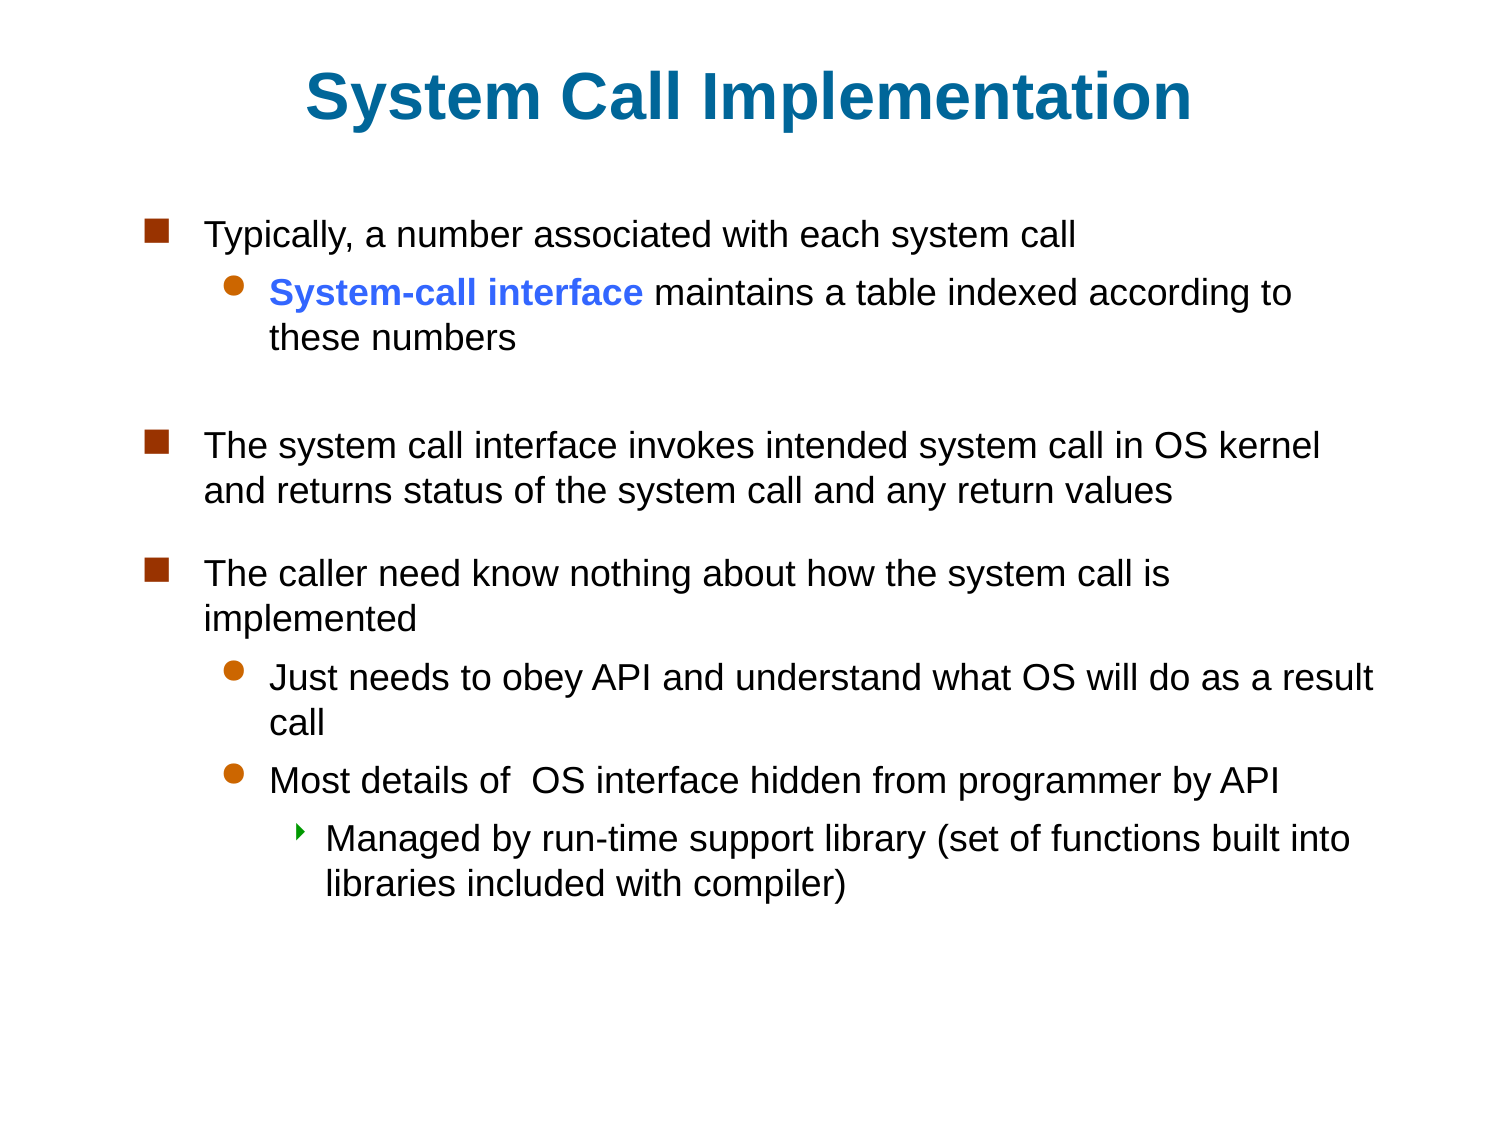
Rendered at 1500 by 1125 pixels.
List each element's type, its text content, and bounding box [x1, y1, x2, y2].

list Typically, a number associated with each system call System-call interface maintains a table indexed according to these numbers The system call interface invokes intended system call in OS kernel and returns status of the system call and any return values The caller need know nothing about how the system call is implemented Just needs to obey API and understand what OS will do as a result call Most details of OS interface hidden from programmer by API Managed by run-time support library (set of functions built into libraries included with compiler) [132, 202, 1391, 946]
title System Call Implementation [74, 45, 1426, 141]
